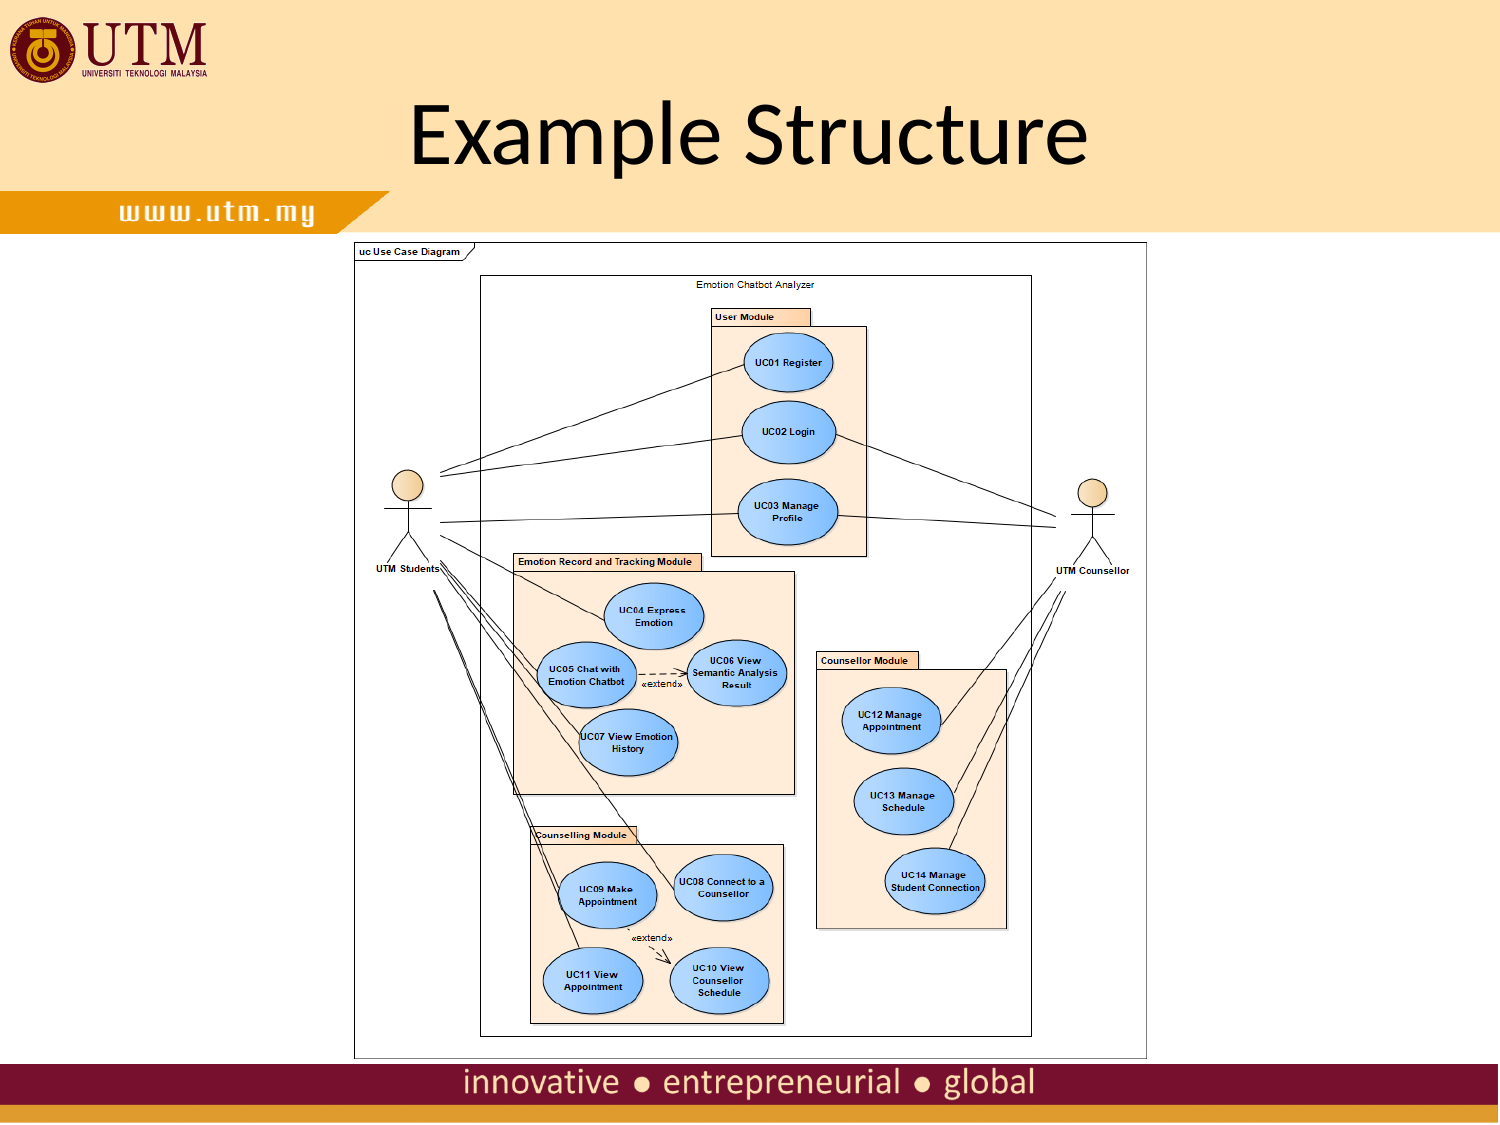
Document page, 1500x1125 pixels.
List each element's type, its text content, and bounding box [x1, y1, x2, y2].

picture [353, 241, 1147, 1059]
picture [10, 17, 207, 83]
picture [0, 1064, 1498, 1123]
picture [0, 191, 390, 234]
title Example Structure [103, 45, 1397, 209]
